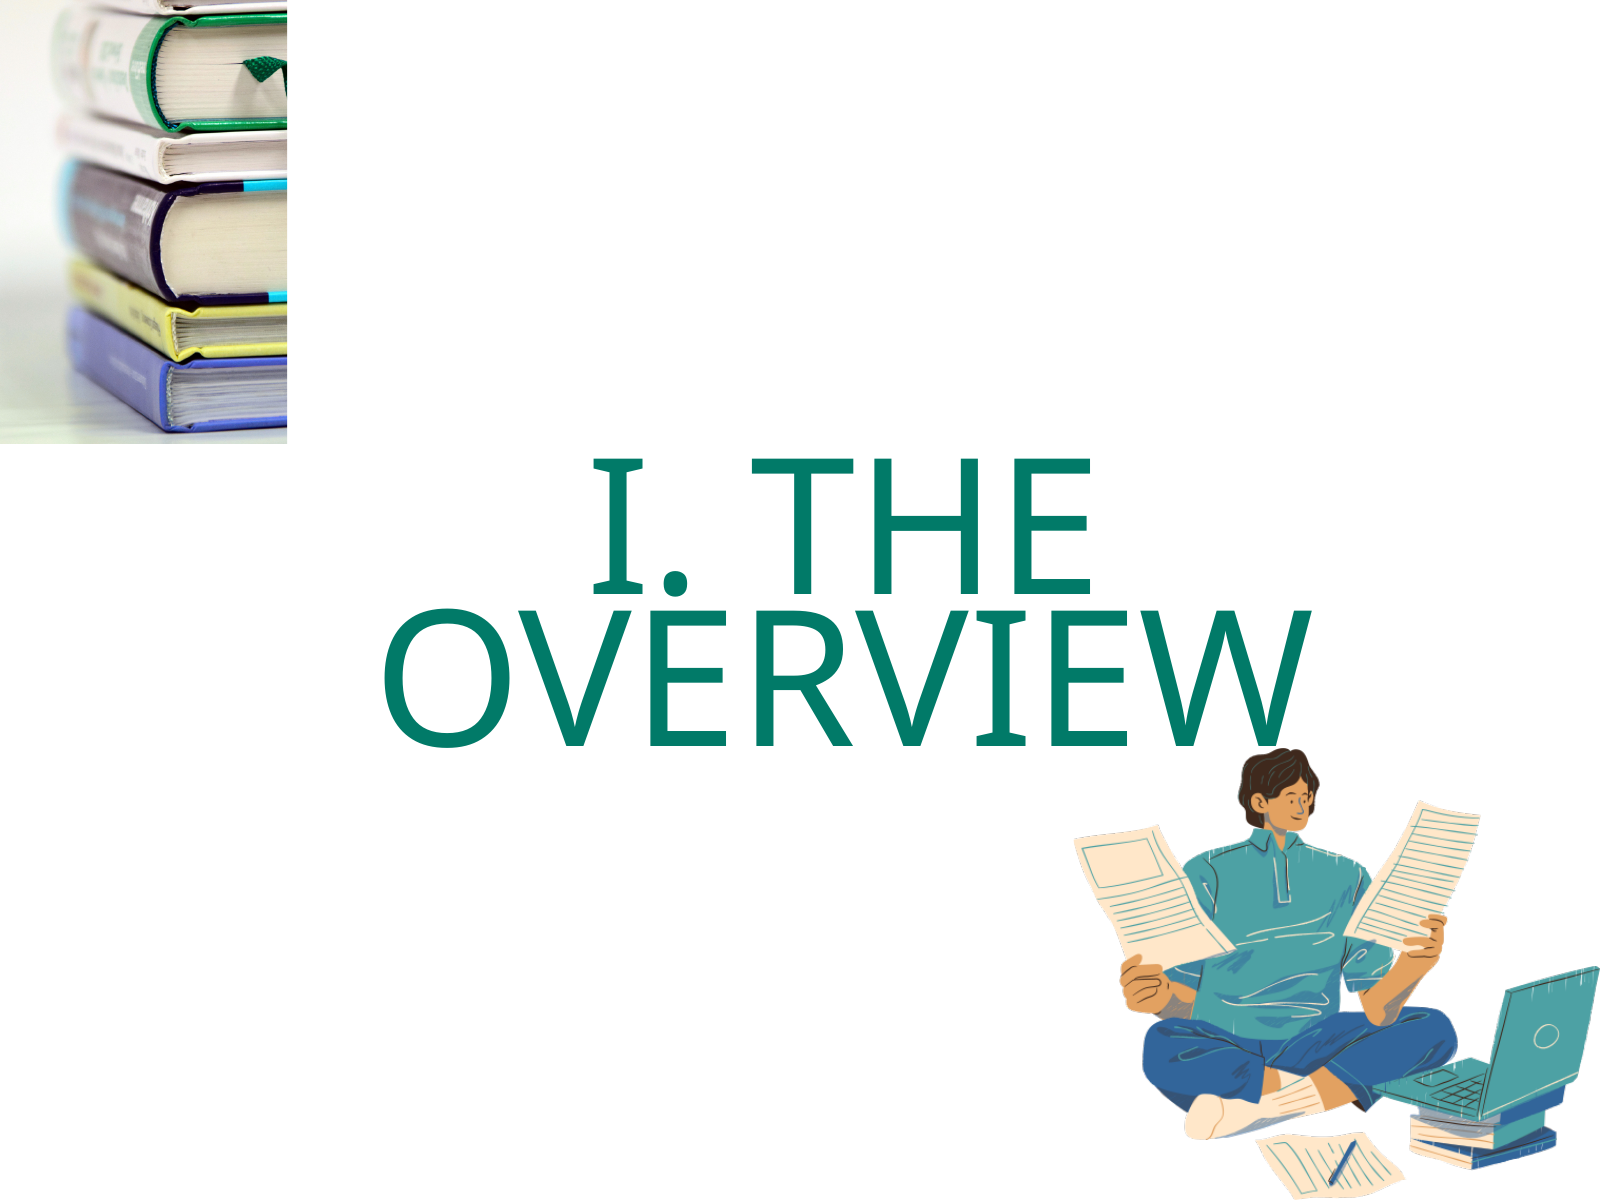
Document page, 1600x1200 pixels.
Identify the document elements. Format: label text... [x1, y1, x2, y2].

text_box I. THE OVERVIEW [164, 480, 1525, 785]
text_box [0, 0, 288, 445]
text_box [1073, 748, 1600, 1200]
